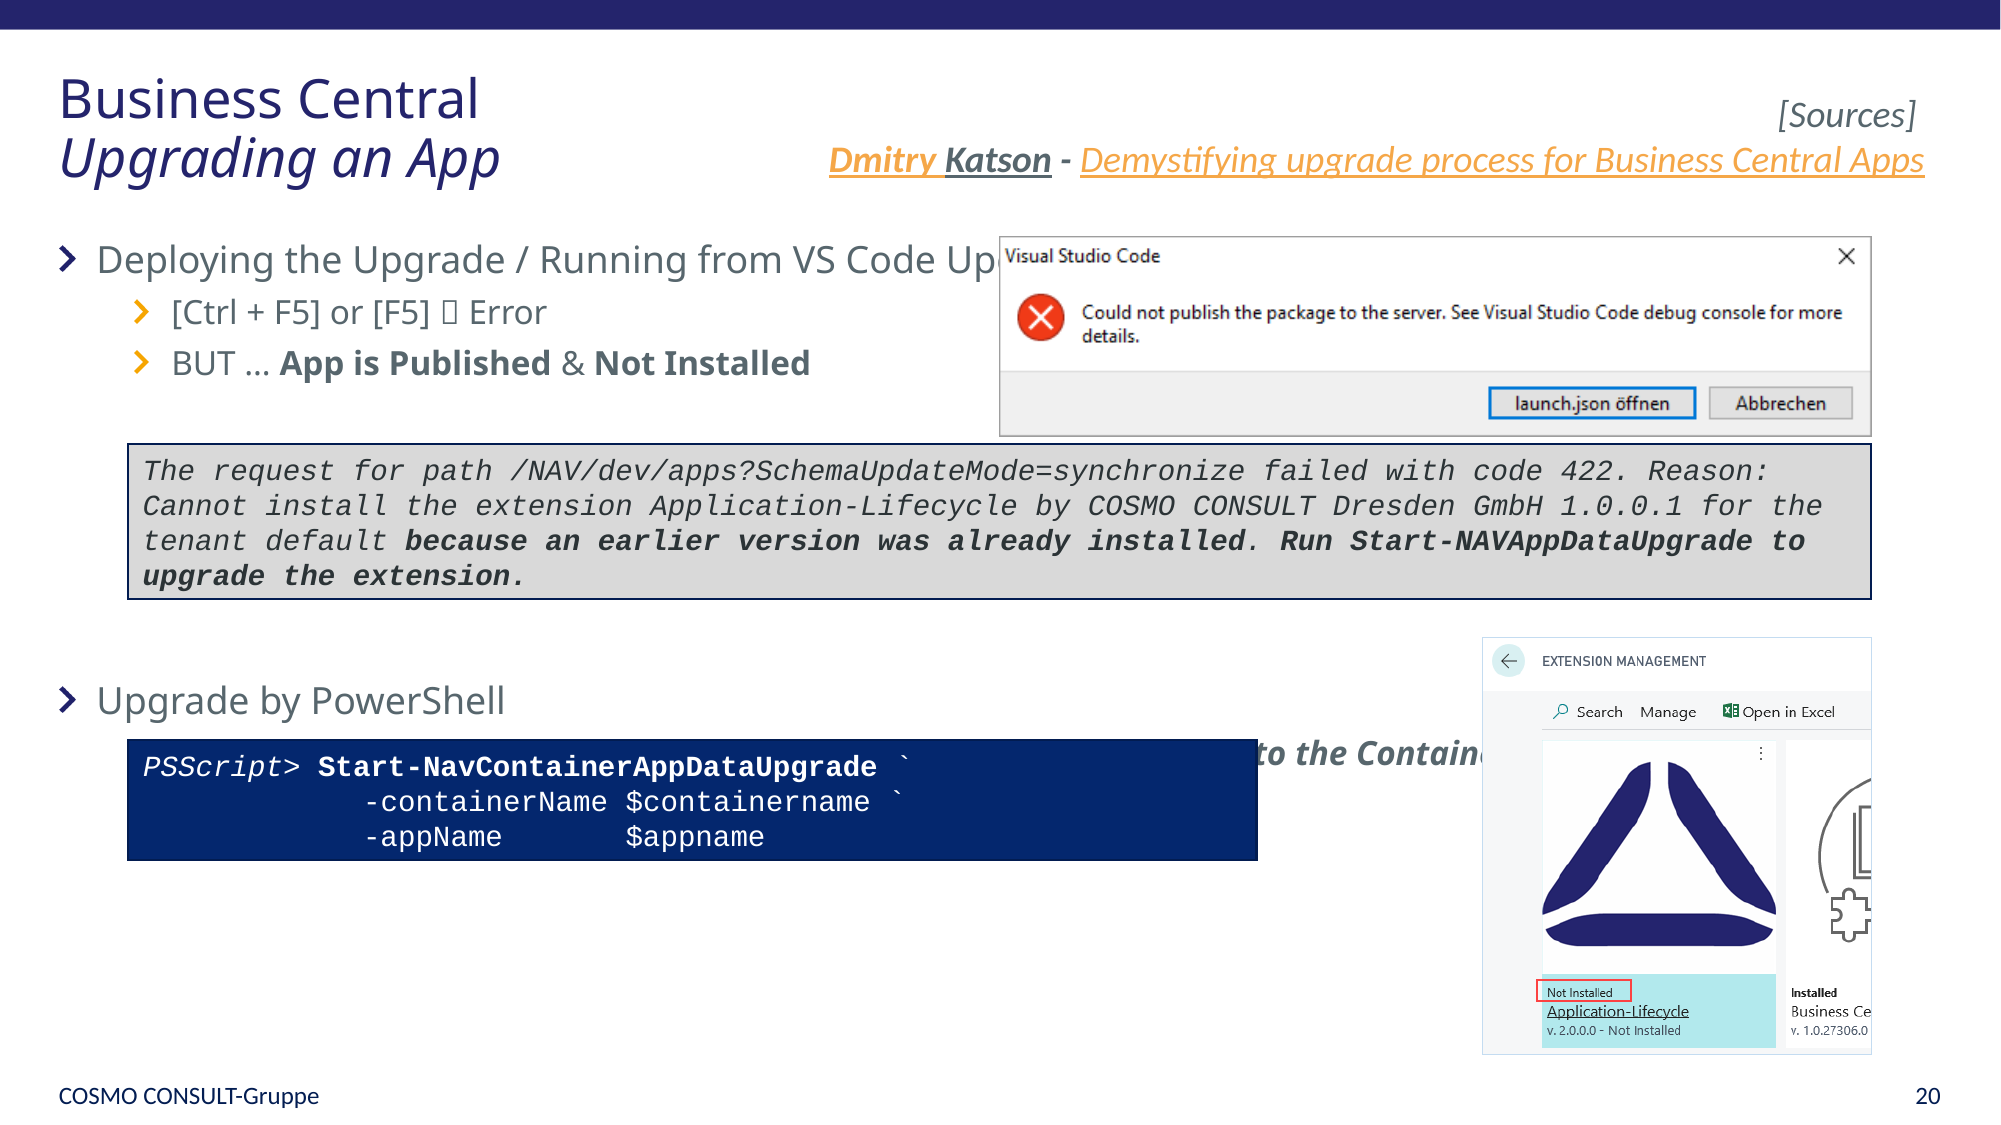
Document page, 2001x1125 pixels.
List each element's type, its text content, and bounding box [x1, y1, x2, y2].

text_box The request for path /NAV/dev/apps?SchemaUpdateMode=synchronize failed with code 422. Reason: Cannot install the extension Application-Lifecycle by COSMO CONSULT Dresden GmbH 1.0.0.1 for the tenant default because an earlier version was already installed. Run Start-NAVAppDataUpgrade to upgrade the extension. [127, 443, 1872, 600]
picture [59, 245, 76, 272]
list Deploying the Upgrade / Running from VS Code Upgrade [Ctrl + F5] or [F5]  Error BUT … App is Published & Not Installed Upgrade by PowerShell or use NAVContainerHelper on the local VM!!! … BUT you need Access to the Container!!! [58, 235, 1941, 1040]
title Business Central Upgrading an App [59, 59, 1940, 189]
picture [134, 299, 149, 324]
text_box PSScript> Start-NavContainerAppDataUpgrade ` -containerName $containername ` -appName $appname [127, 739, 1258, 861]
picture [999, 236, 1872, 437]
picture [134, 350, 149, 374]
picture [59, 686, 76, 713]
picture [1482, 637, 1872, 1055]
text_box [Sources] Dmitry Katson - Demystifying upgrade process for Business Central Apps [446, 82, 1940, 188]
